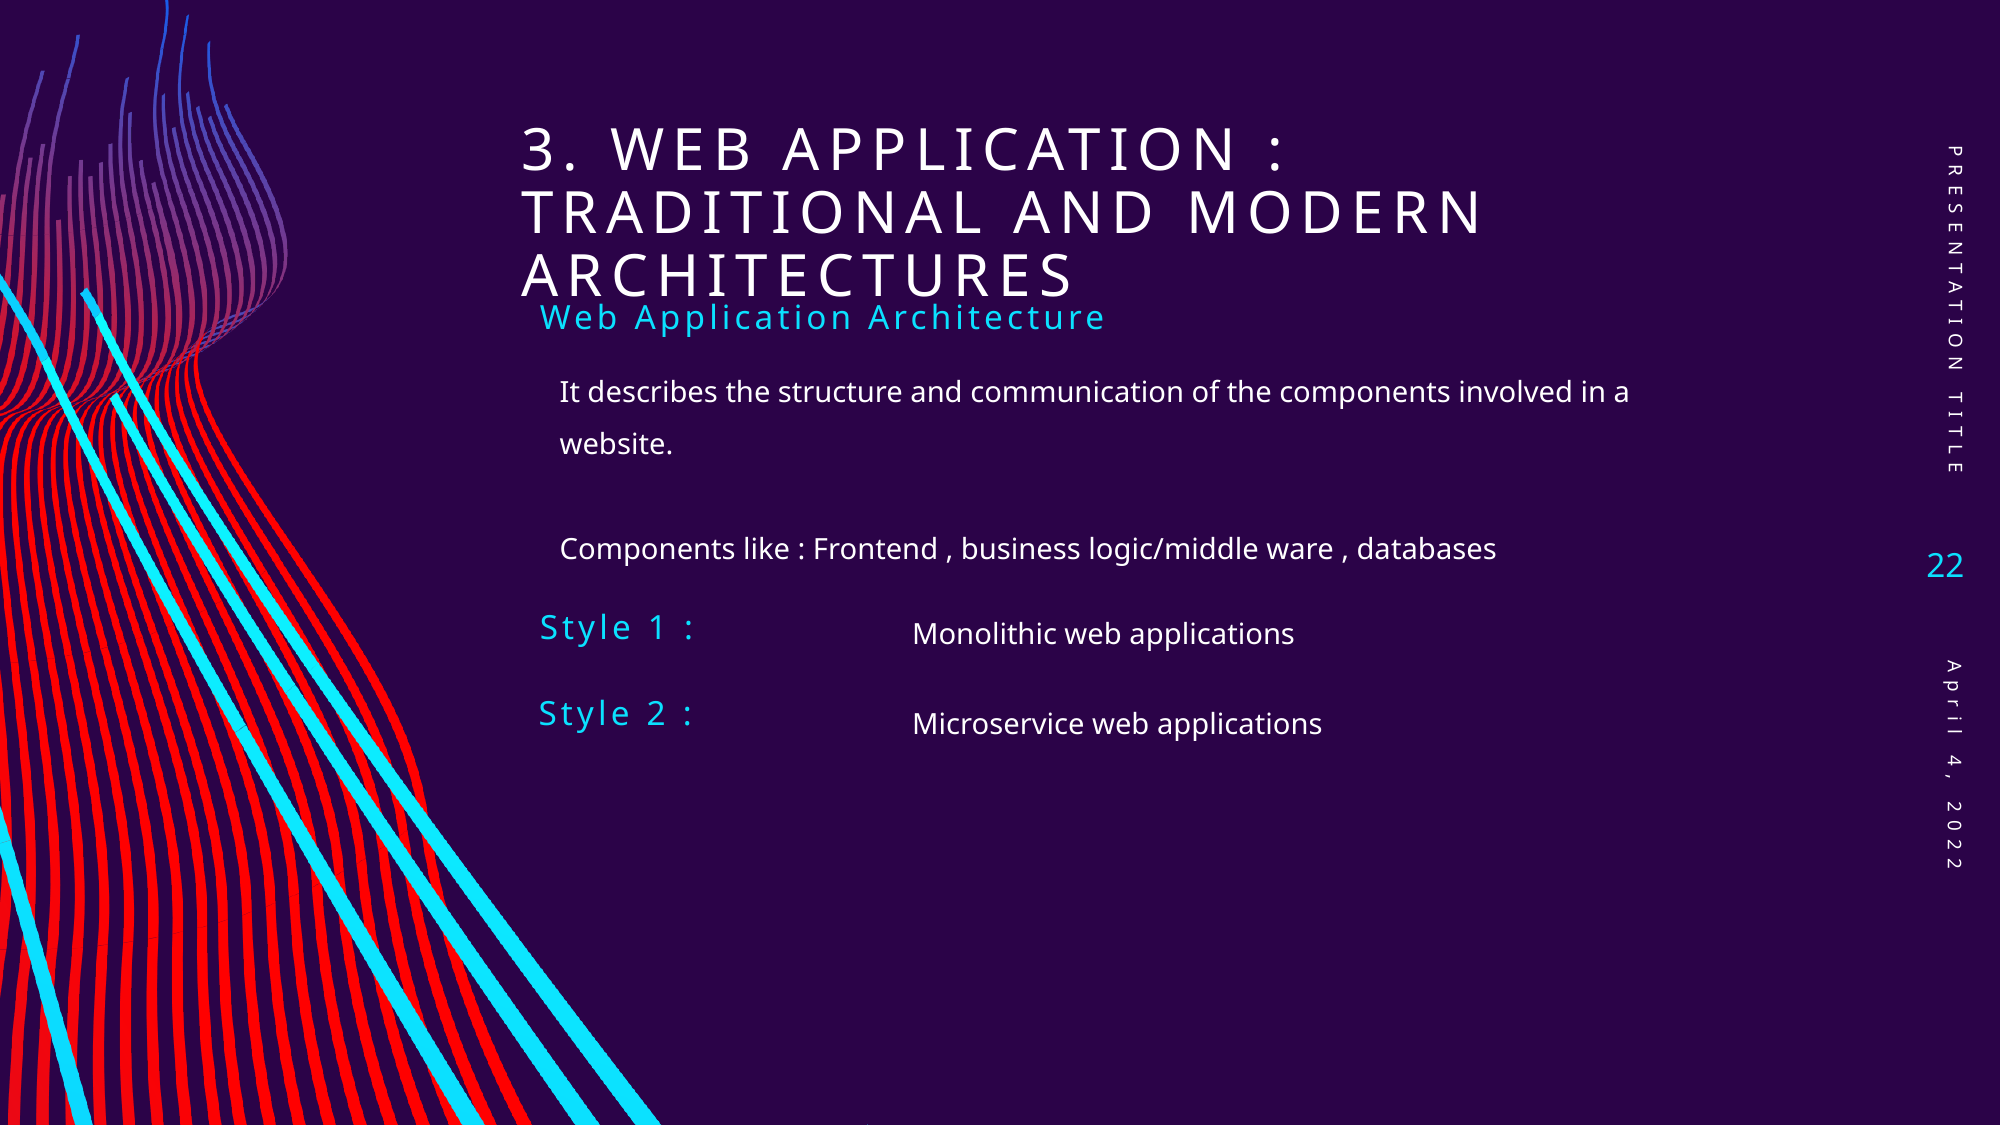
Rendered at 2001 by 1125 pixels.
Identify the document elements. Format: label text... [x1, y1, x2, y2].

text_box Microservice web applications [897, 680, 1496, 754]
footer PRESENTATION TITLE [1926, 33, 1987, 489]
text_box Style 1 : [524, 603, 897, 664]
title 3. Web Application : Traditional and Modern Architectures [506, 112, 1787, 222]
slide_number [1925, 645, 1986, 1080]
slide_number 22 [1889, 519, 1980, 615]
text_box Style 2 : [523, 689, 897, 750]
text_box Monolithic web applications [897, 590, 1496, 664]
list Web Application Architecture [525, 293, 1226, 354]
picture [0, 0, 2000, 1125]
list It describes the structure and communication of the components involved in a website. Components like : Frontend , business logic/middle ware , databases [544, 348, 1699, 567]
